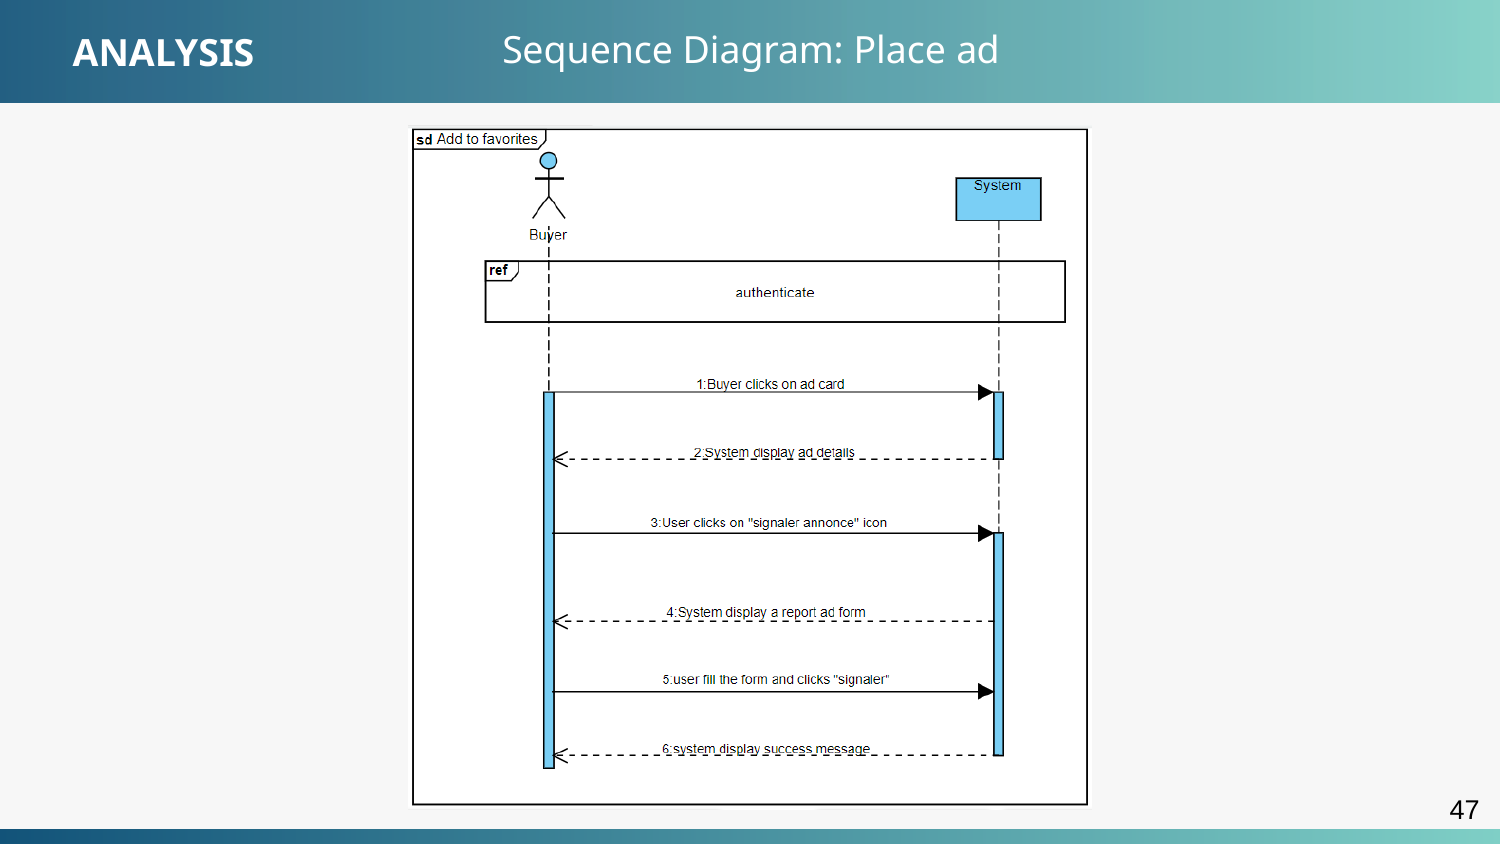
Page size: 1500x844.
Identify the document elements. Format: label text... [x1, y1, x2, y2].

picture [407, 125, 1093, 810]
picture [0, 0, 1500, 103]
slide_number 47 [1443, 792, 1486, 828]
picture [0, 829, 1500, 844]
